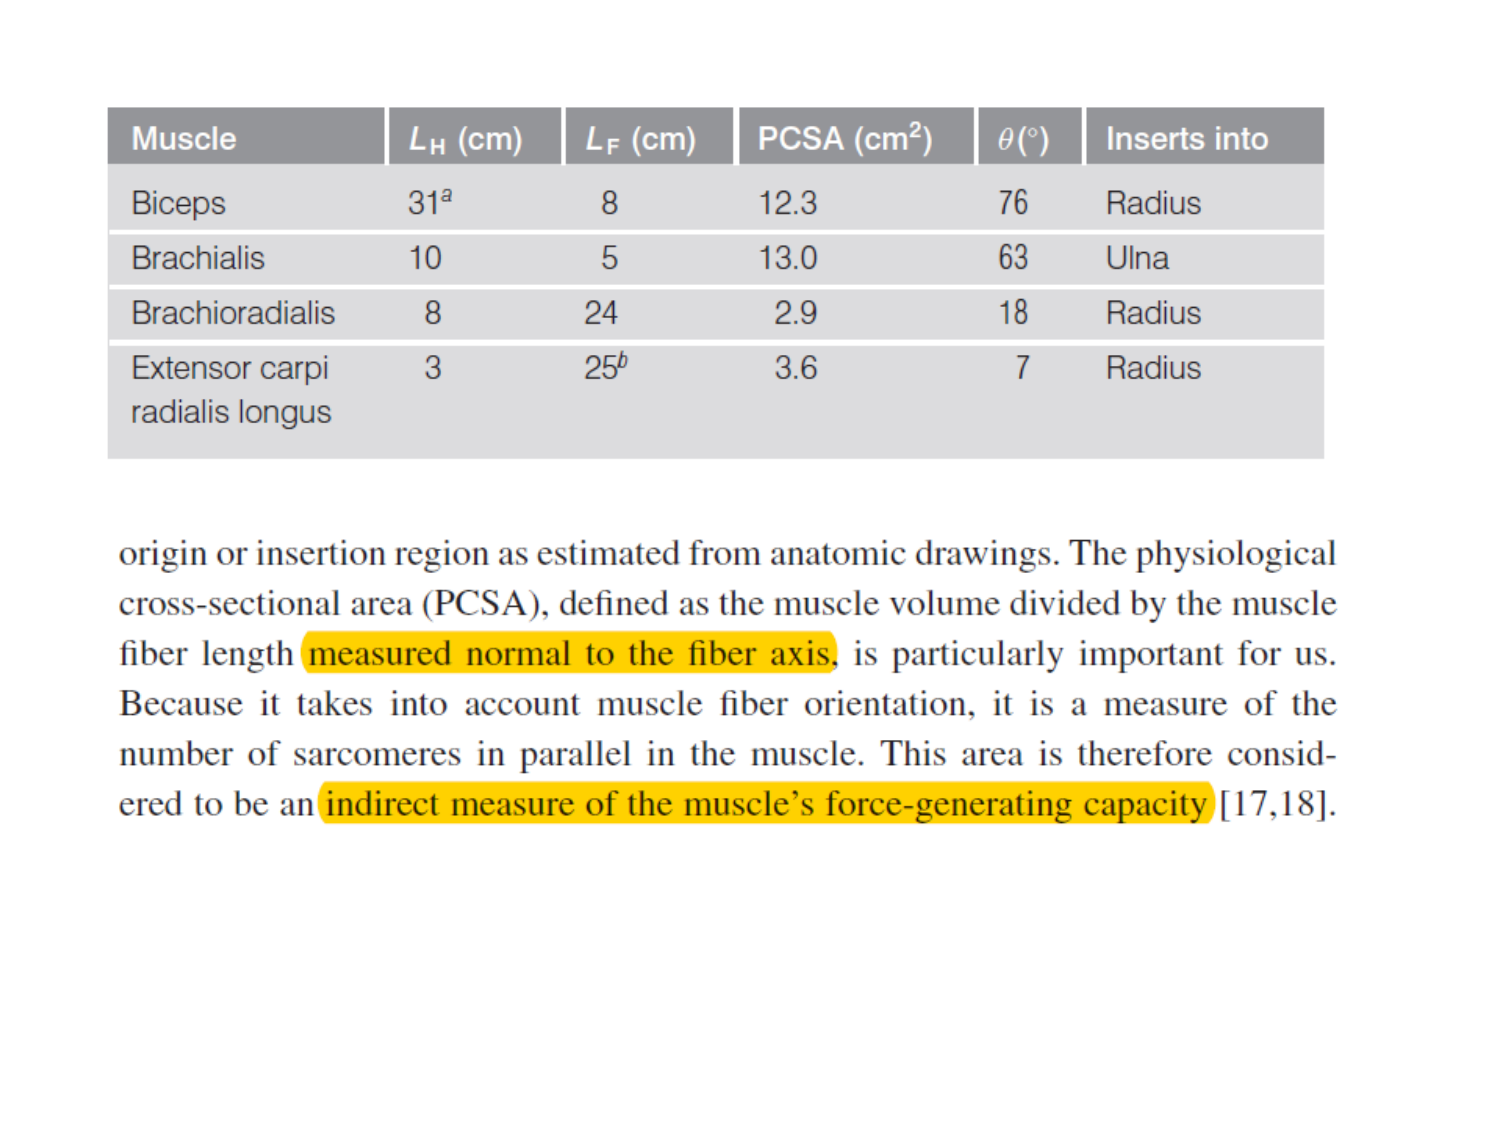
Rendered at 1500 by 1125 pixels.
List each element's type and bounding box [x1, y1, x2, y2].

picture [93, 515, 1362, 834]
picture [58, 81, 1351, 467]
